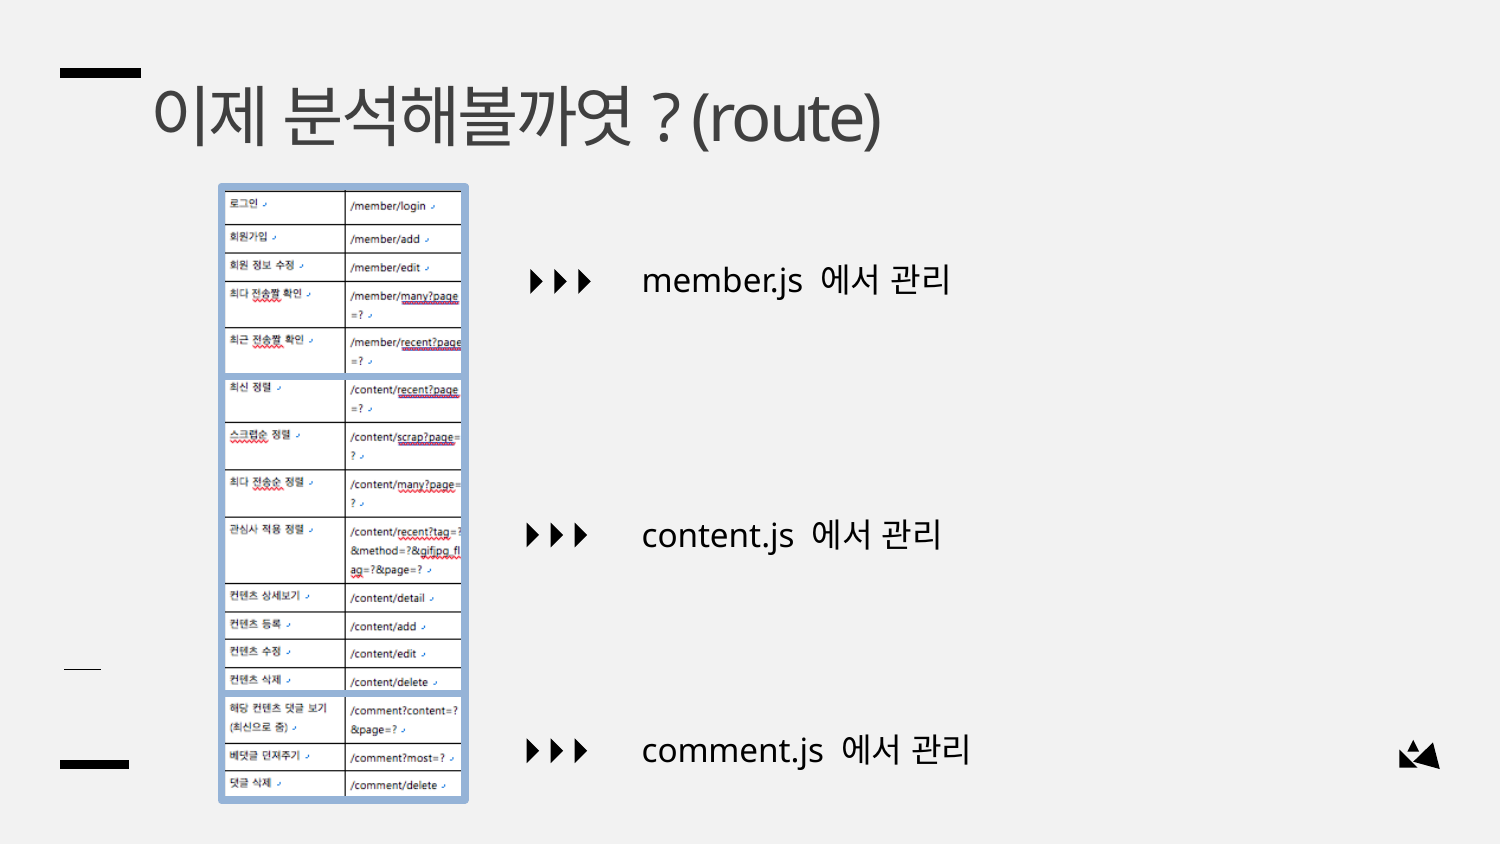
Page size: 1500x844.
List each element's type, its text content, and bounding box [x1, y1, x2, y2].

text_box 이제 분석해볼까엿? (route) [135, 67, 1081, 163]
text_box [517, 526, 584, 545]
text_box [1411, 740, 1442, 772]
text_box member.js 에서 관리 [626, 252, 1256, 307]
text_box content.js 에서 관리 [626, 507, 1256, 562]
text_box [521, 272, 588, 291]
picture [218, 185, 470, 801]
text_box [517, 741, 584, 760]
text_box [1405, 737, 1421, 754]
text_box comment.js 에서 관리 [626, 721, 1256, 777]
text_box [1397, 747, 1420, 770]
